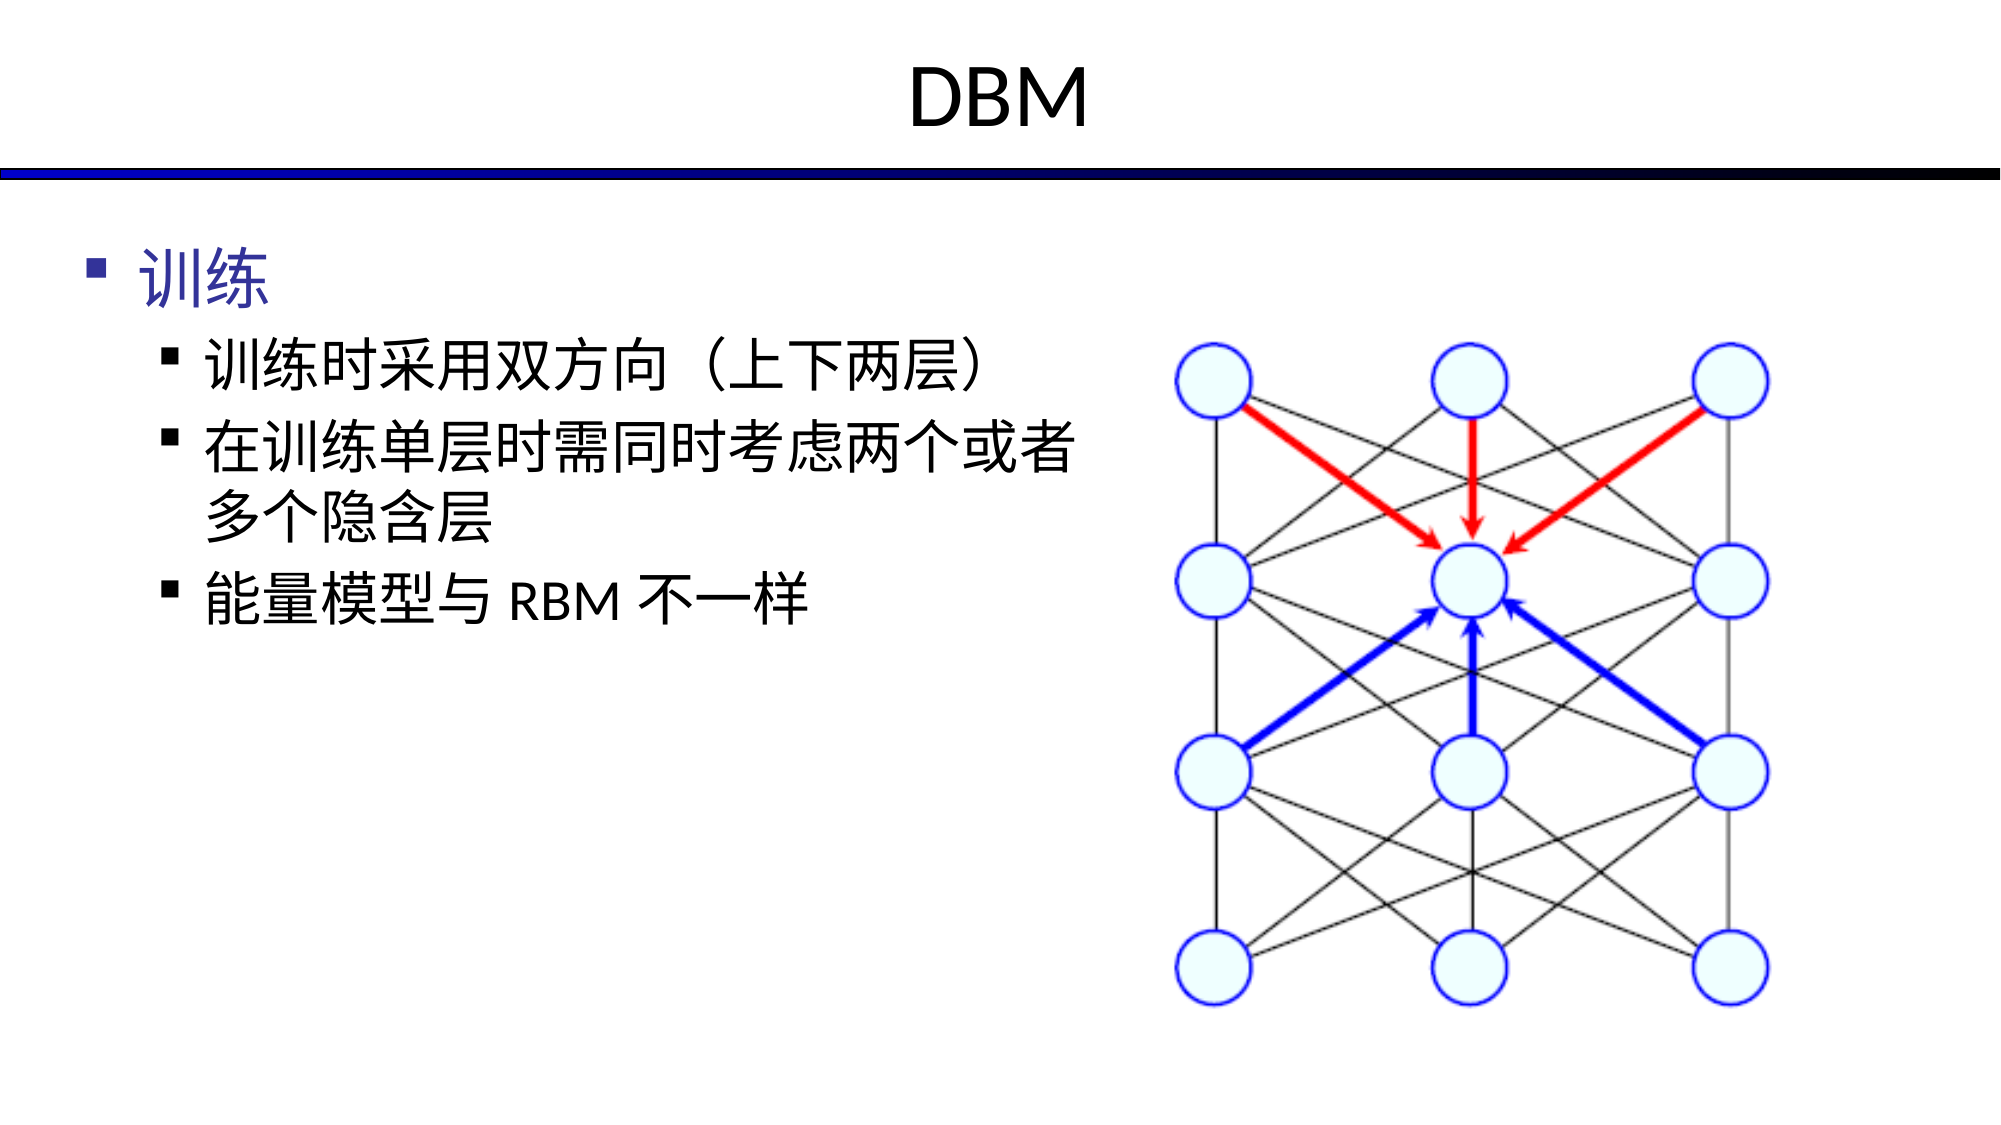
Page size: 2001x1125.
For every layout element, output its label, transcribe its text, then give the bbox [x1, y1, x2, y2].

title DBM [0, 0, 2000, 184]
list 训练 训练时采用双方向（上下两层） 在训练单层时需同时考虑两个或者多个隐含层 能量模型与RBM不一样 [66, 228, 1101, 1006]
picture [1137, 312, 1800, 1051]
